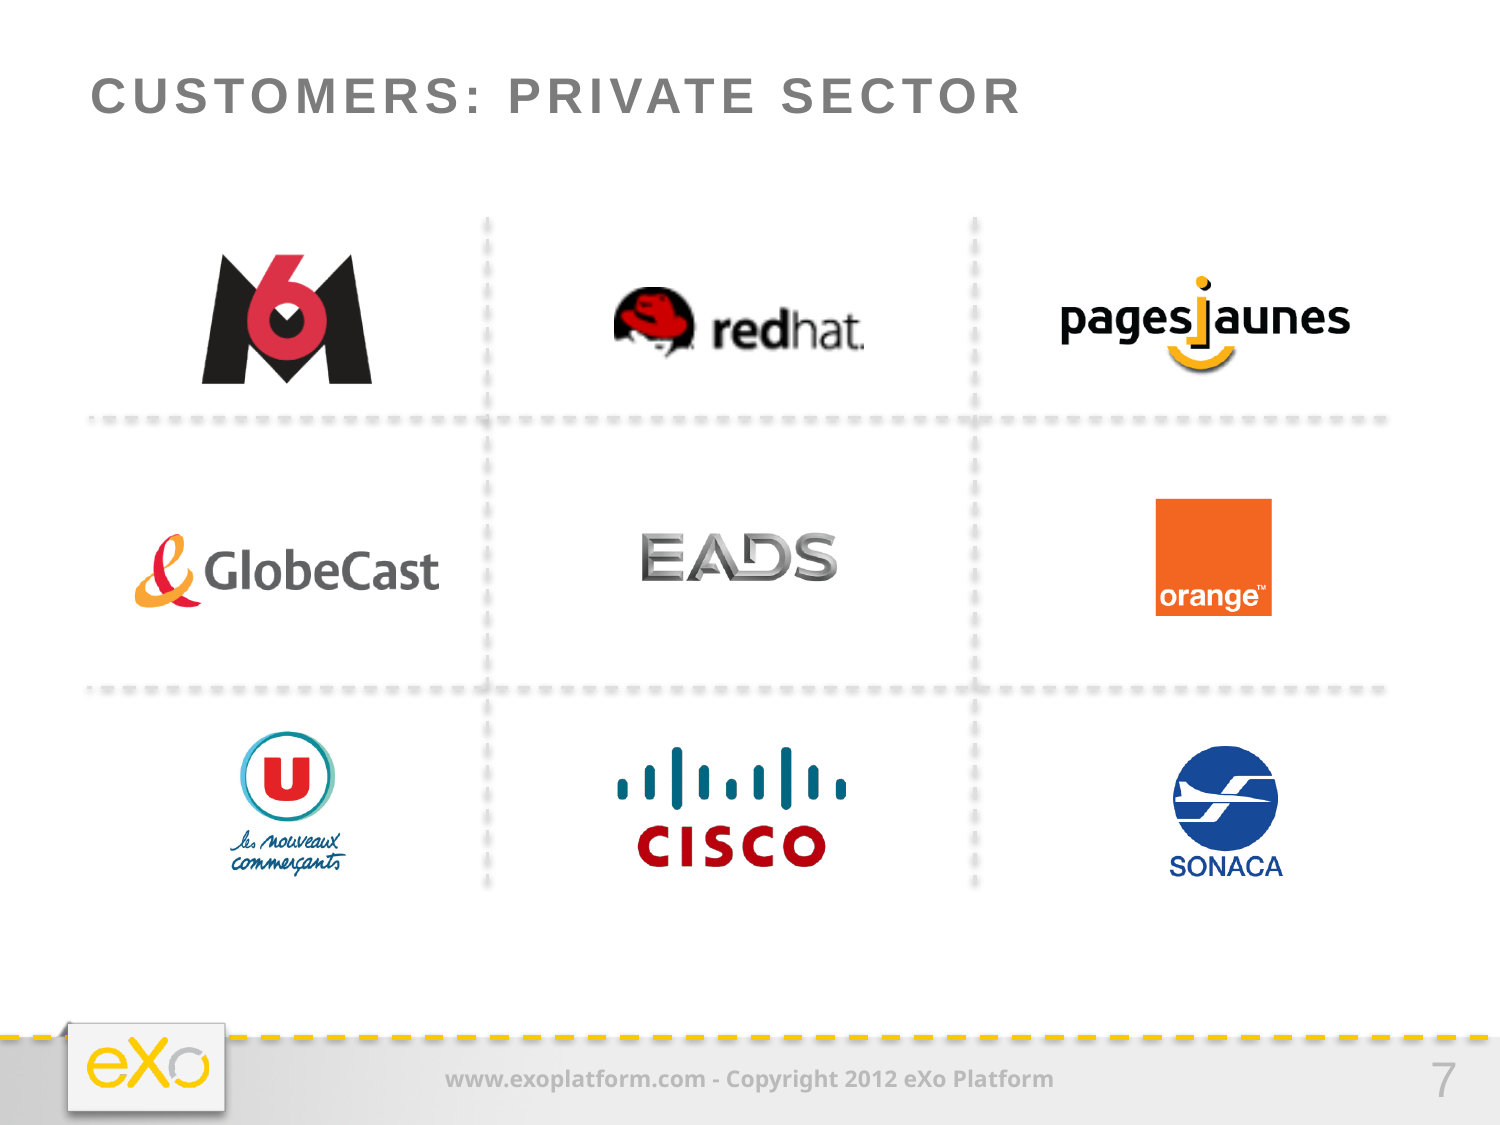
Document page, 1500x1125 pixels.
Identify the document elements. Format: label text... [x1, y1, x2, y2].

picture [1049, 474, 1377, 638]
picture [189, 239, 382, 404]
picture [1062, 737, 1385, 889]
picture [586, 484, 888, 626]
title Customers: Private Sector [75, 37, 1425, 150]
picture [1037, 237, 1374, 406]
picture [614, 287, 864, 369]
picture [121, 487, 451, 652]
picture [612, 737, 850, 877]
picture [0, 1010, 1500, 1125]
picture [149, 724, 413, 886]
